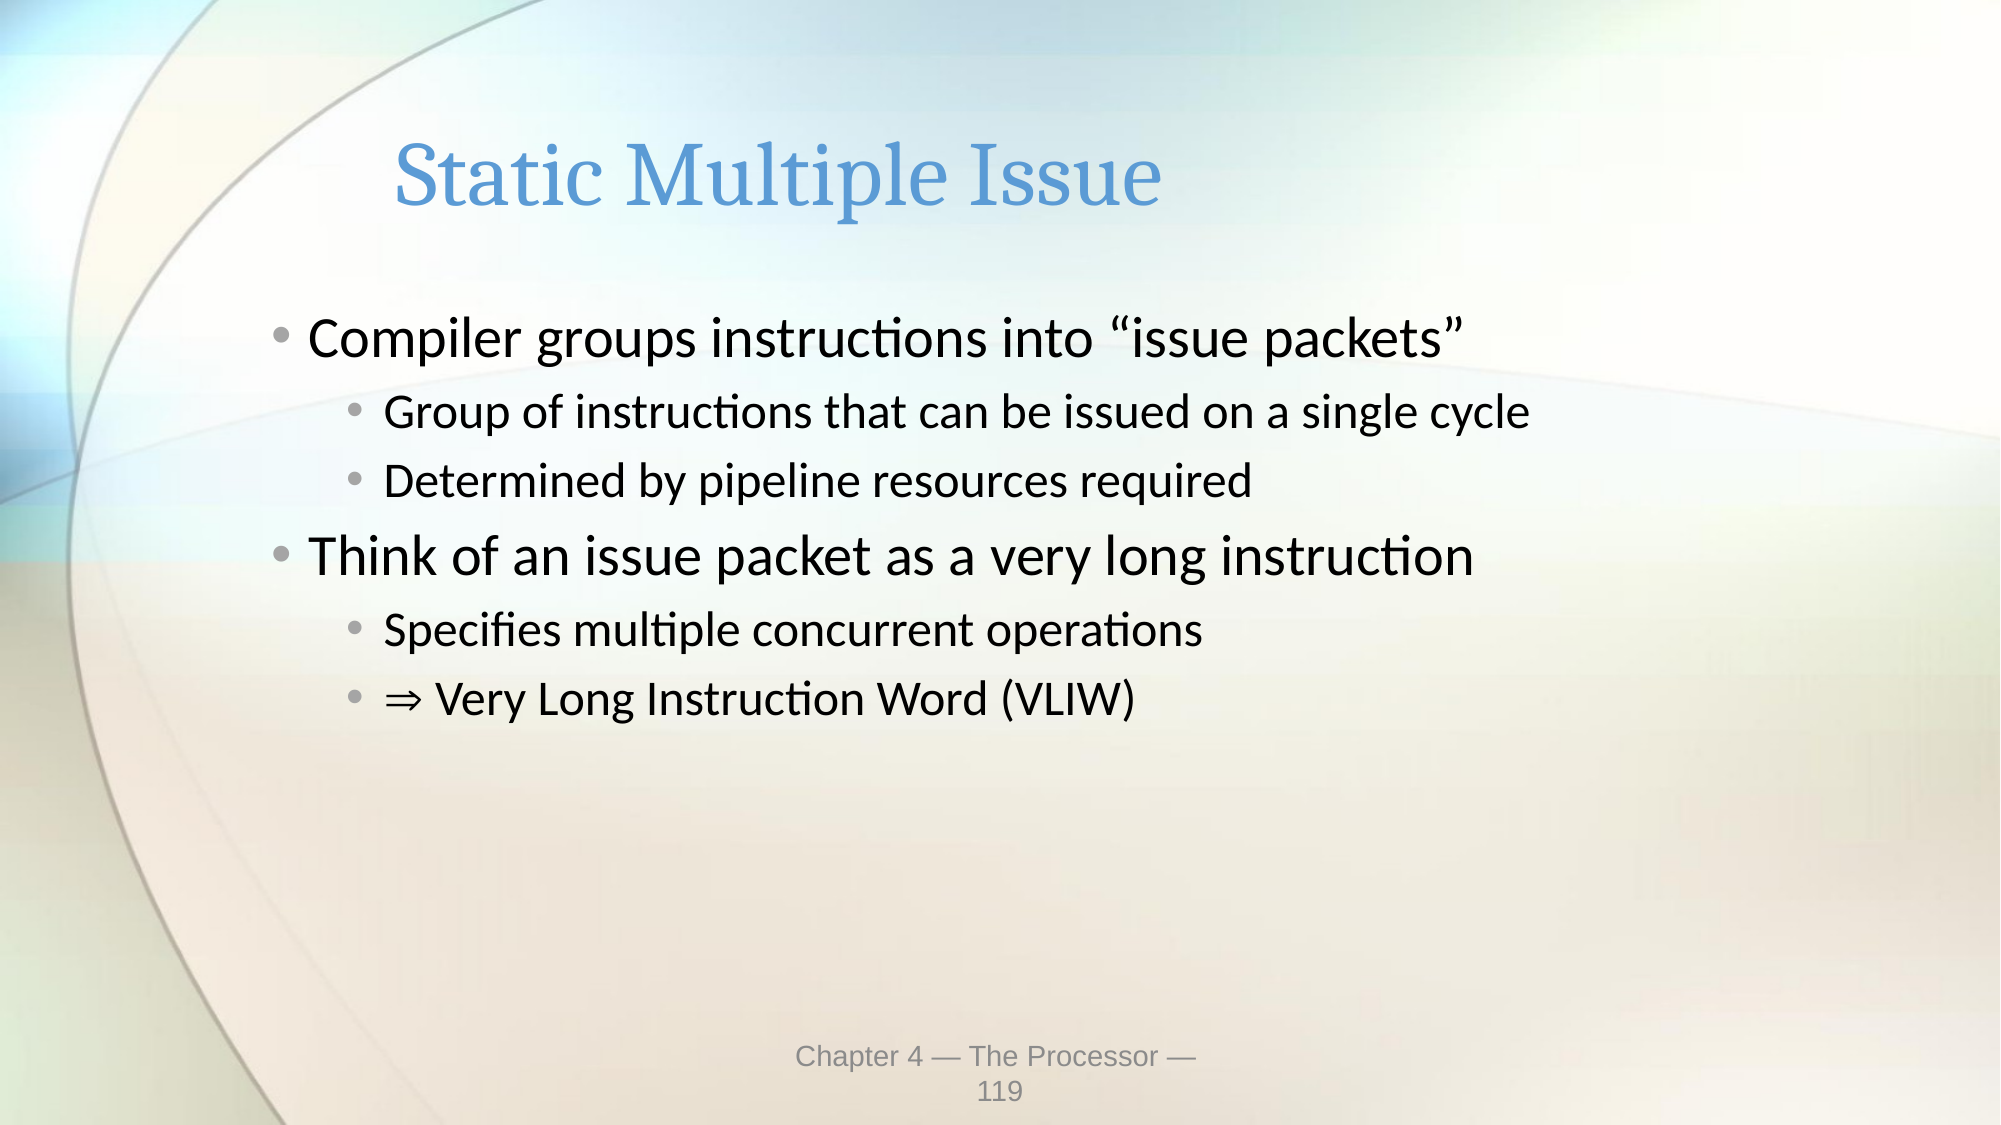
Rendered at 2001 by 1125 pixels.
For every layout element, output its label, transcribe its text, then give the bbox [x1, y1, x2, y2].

list Compiler groups instructions into “issue packets” Group of instructions that can be issued on a single cycle Determined by pipeline resources required Think of an issue packet as a very long instruction Specifies multiple concurrent operations  Very Long Instruction Word (VLIW) [256, 299, 1863, 1014]
picture [0, 0, 2001, 1125]
footer Chapter 4 — The Processor — 119 [762, 1042, 1238, 1103]
title Static Multiple Issue [381, 59, 1863, 278]
